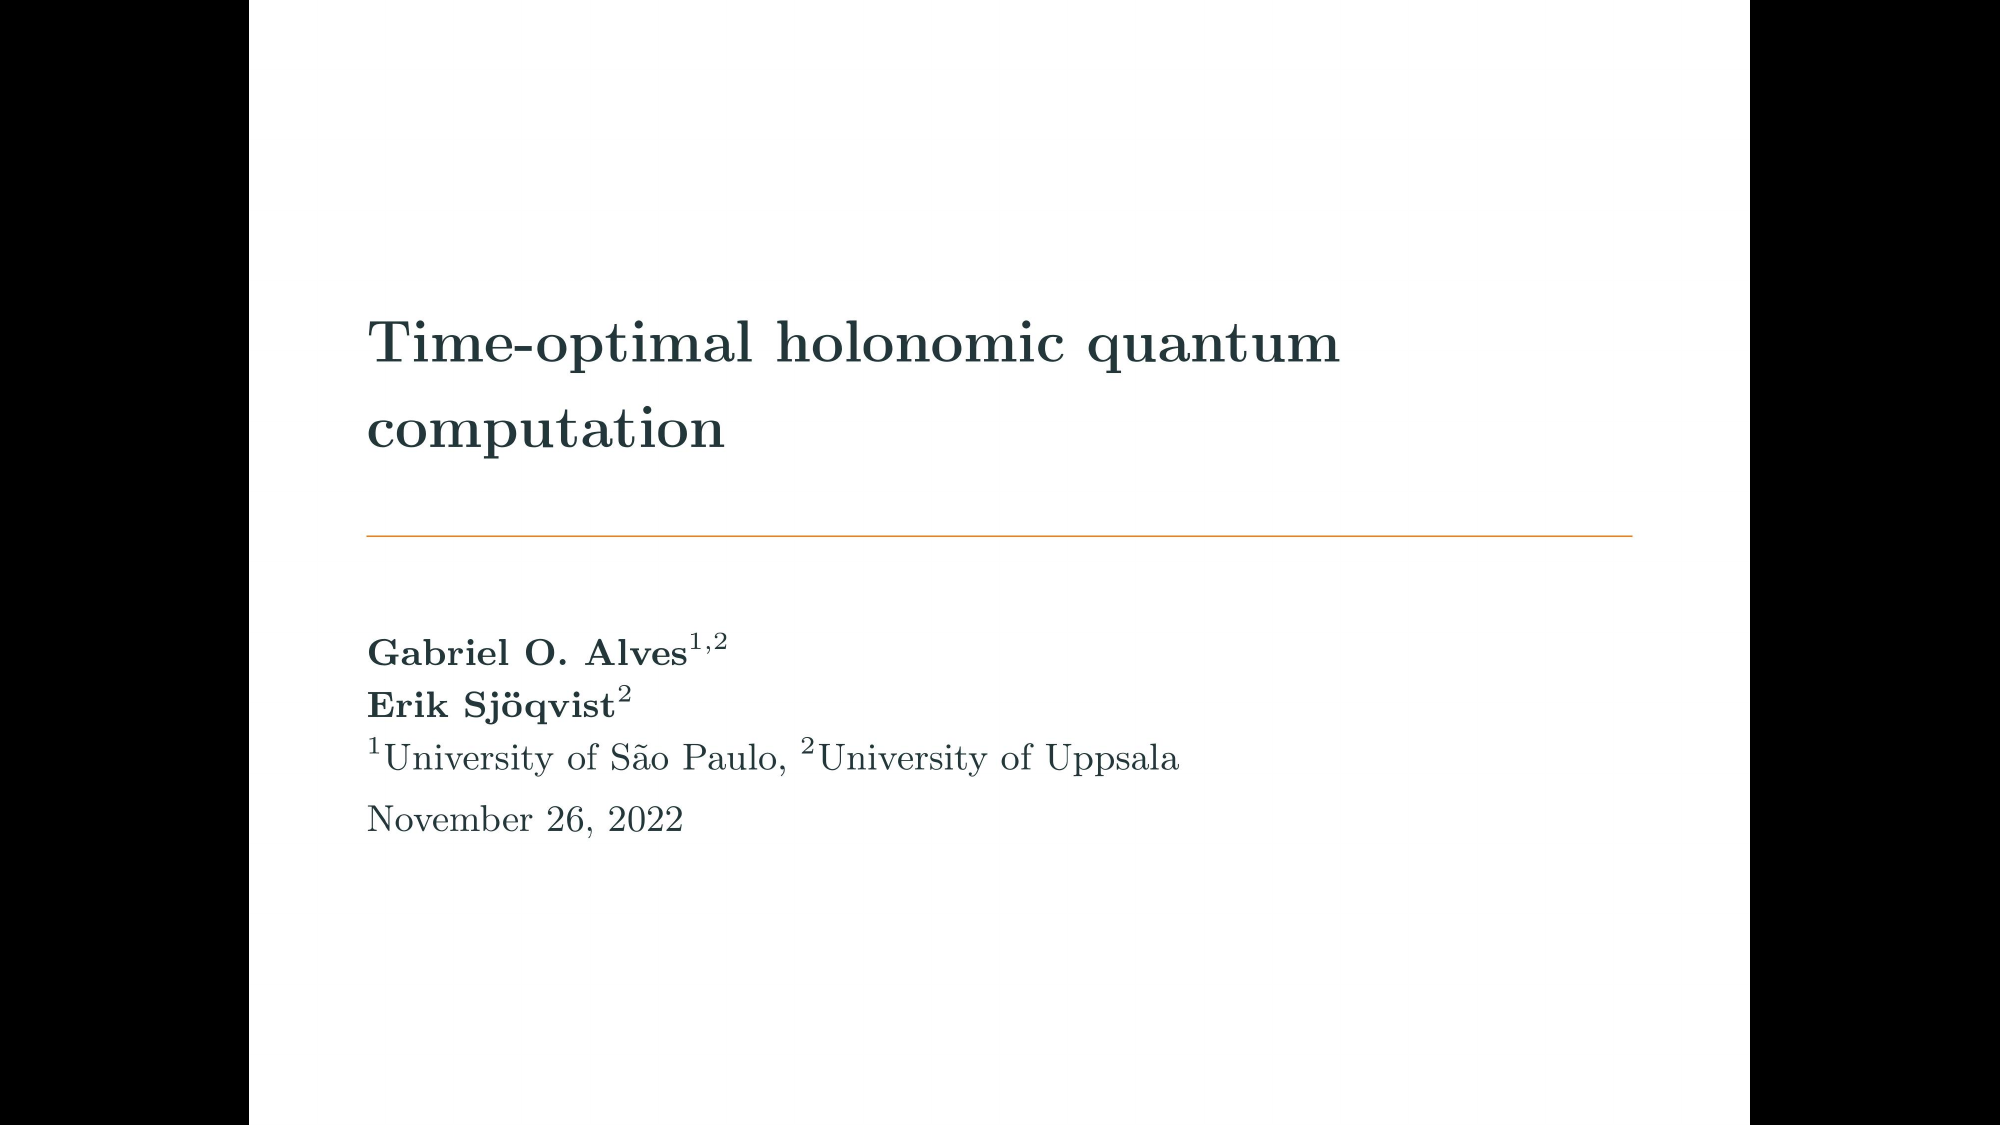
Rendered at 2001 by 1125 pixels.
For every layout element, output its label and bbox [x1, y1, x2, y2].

picture [249, 0, 1750, 1125]
